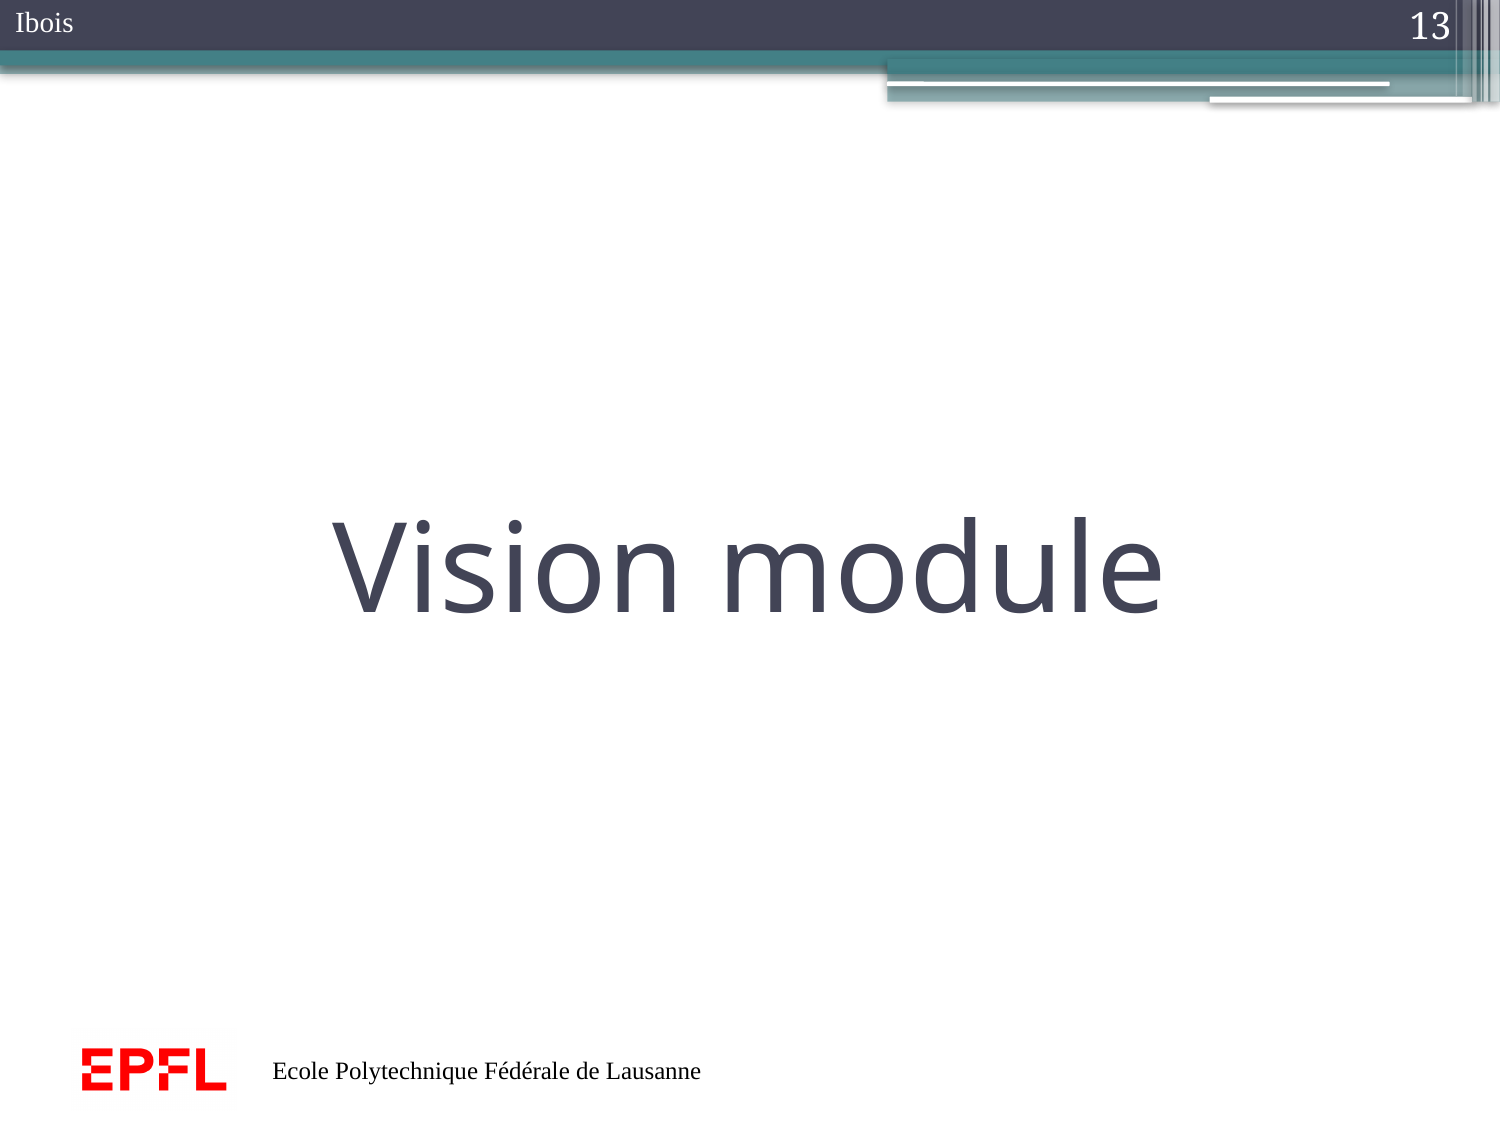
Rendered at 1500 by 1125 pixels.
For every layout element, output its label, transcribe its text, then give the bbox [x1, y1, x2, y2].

picture [71, 1027, 238, 1112]
slide_number 13 [1341, 0, 1466, 61]
text_box Ibois [0, 0, 89, 46]
title Vision module [75, 474, 1425, 650]
text_box Ecole Polytechnique Fédérale de Lausanne [257, 1046, 717, 1092]
